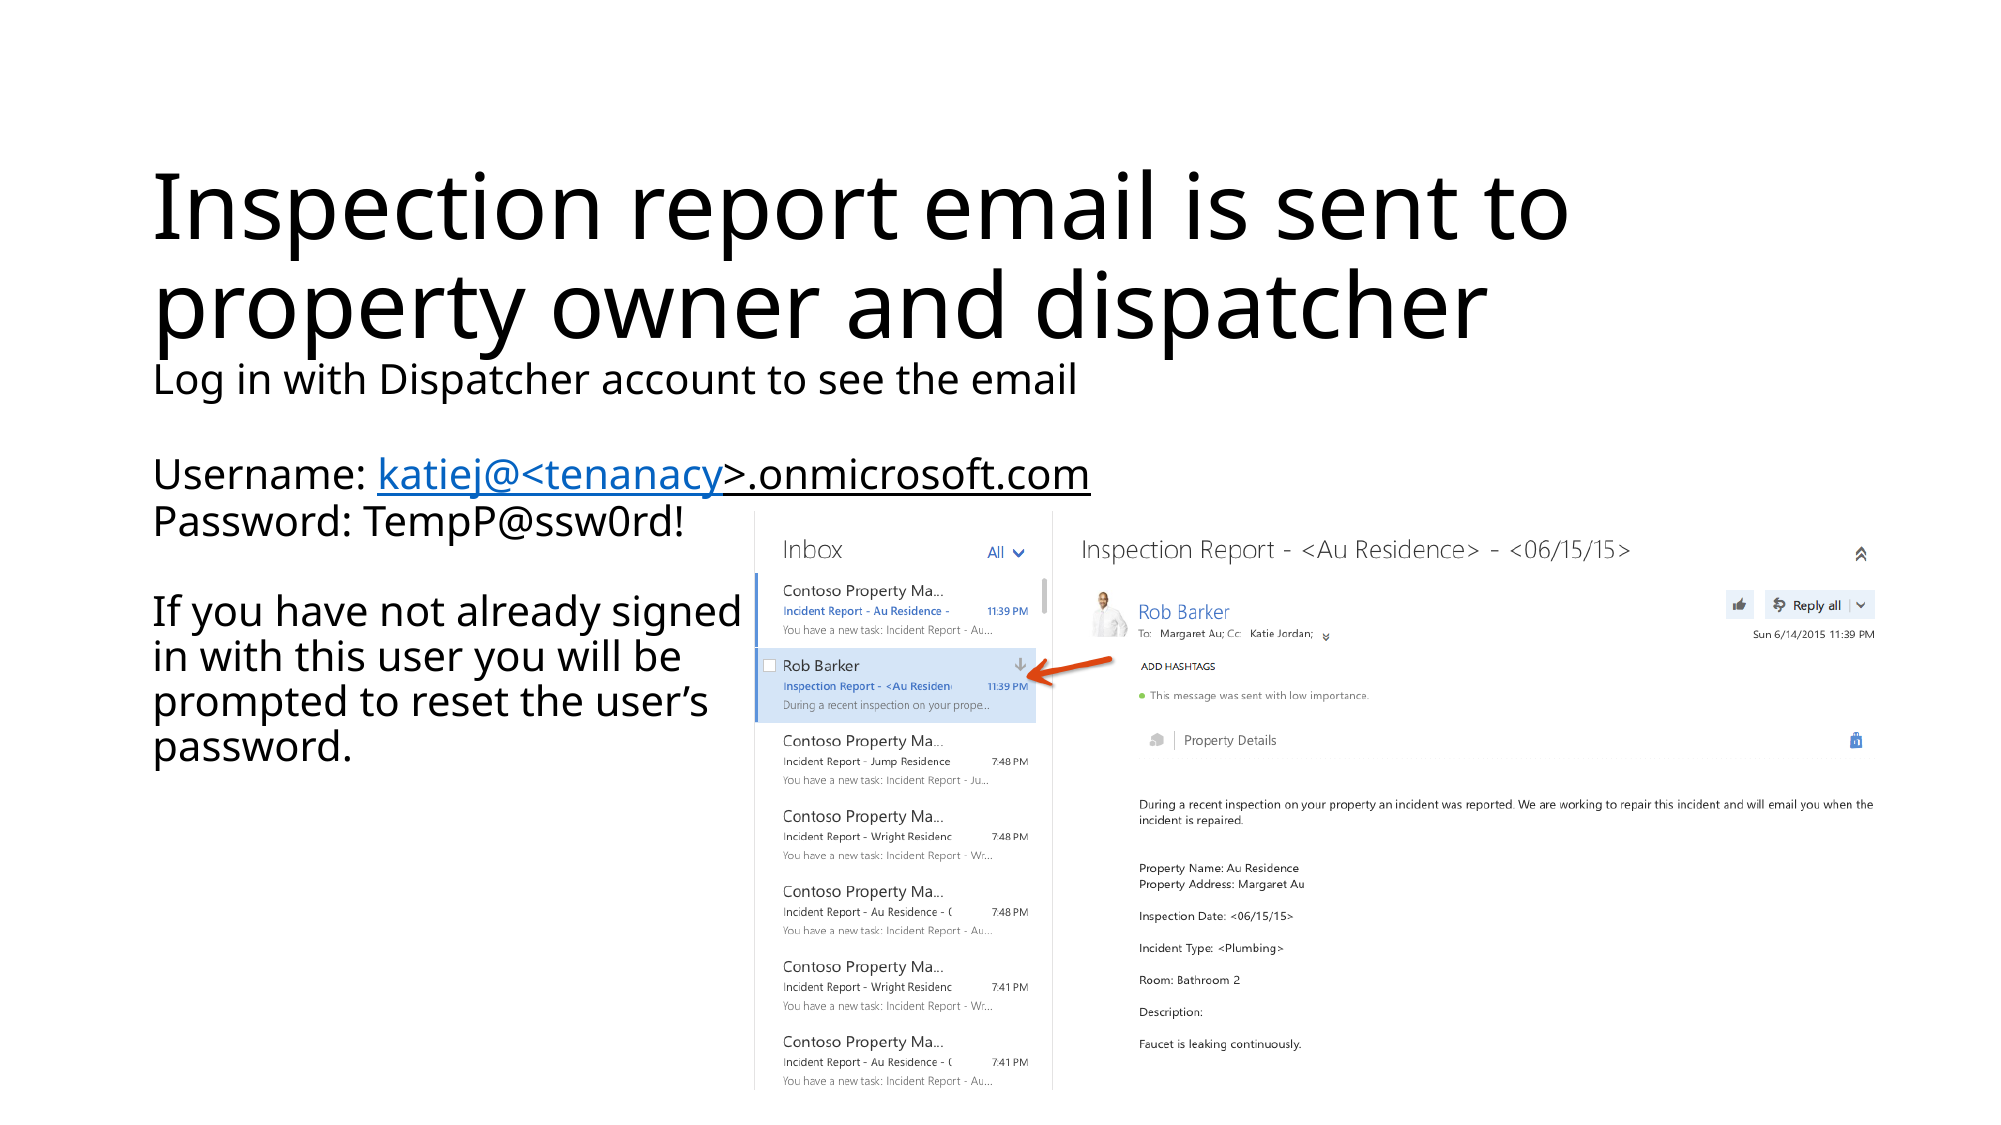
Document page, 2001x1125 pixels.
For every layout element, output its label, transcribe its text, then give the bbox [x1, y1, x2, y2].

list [754, 511, 1895, 1090]
title Inspection report email is sent to property owner and dispatcher Log in with Dispatcher account to see the email Username: katiej@<tenanacy>.onmicrosoft.com Password: TempP@ssw0rd! If you have not already signed in with this user you will be prompted to reset the user’s password. [137, 59, 1863, 872]
